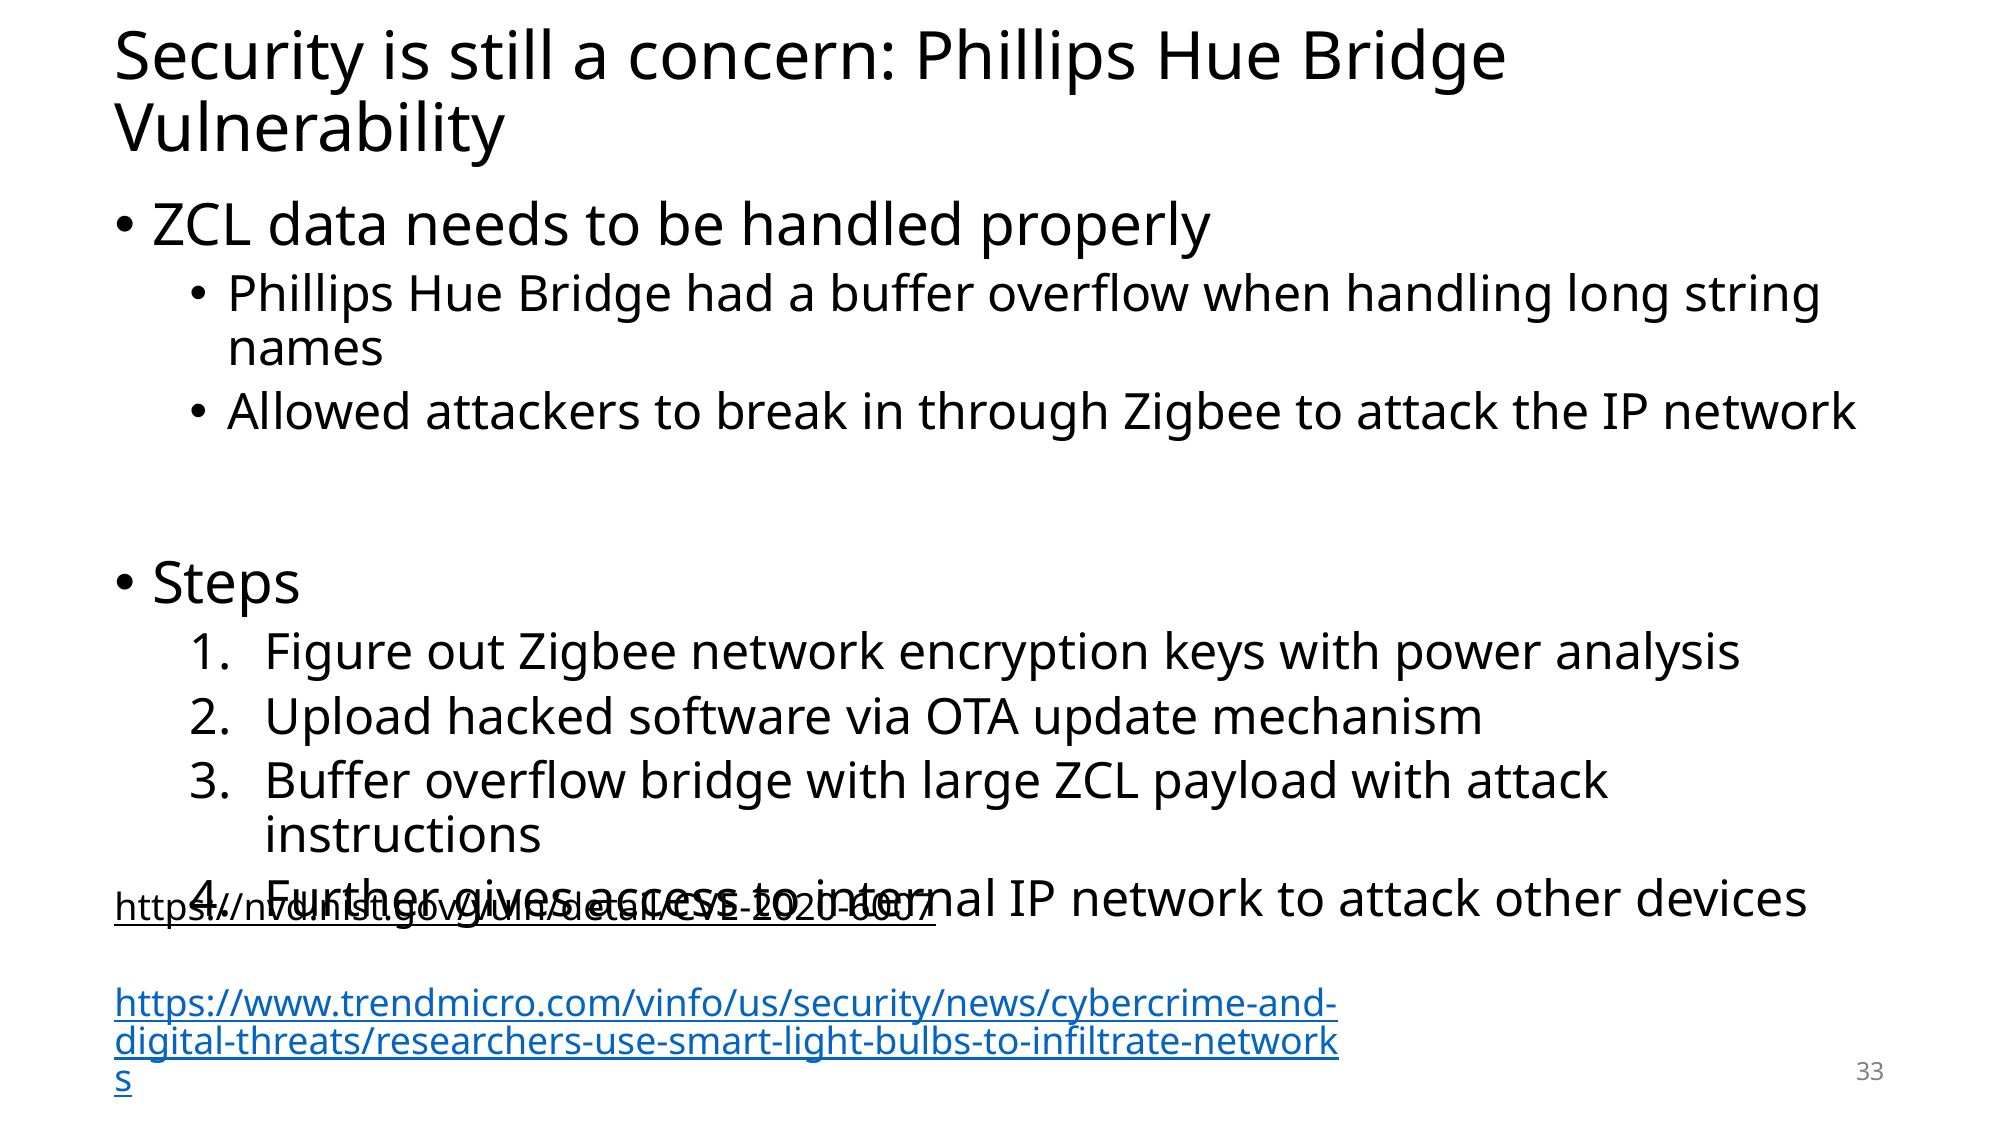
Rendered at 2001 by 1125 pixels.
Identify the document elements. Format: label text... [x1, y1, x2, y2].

title Security is still a concern: Phillips Hue Bridge Vulnerability [99, 37, 1900, 150]
slide_number 33 [1749, 1042, 1900, 1103]
text_box https://nvd.nist.gov/vuln/detail/CVE-2020-6007 https://www.trendmicro.com/vinfo/us/security/news/cybercrime-and-digital-threats/researchers-use-smart-light-bulbs-to-infiltrate-networks [99, 875, 1361, 1038]
list ZCL data needs to be handled properly Phillips Hue Bridge had a buffer overflow when handling long string names Allowed attackers to break in through Zigbee to attack the IP network Steps Figure out Zigbee network encryption keys with power analysis Upload hacked software via OTA update mechanism Buffer overflow bridge with large ZCL payload with attack instructions Further gives access to internal IP network to attack other devices [99, 187, 1900, 1013]
